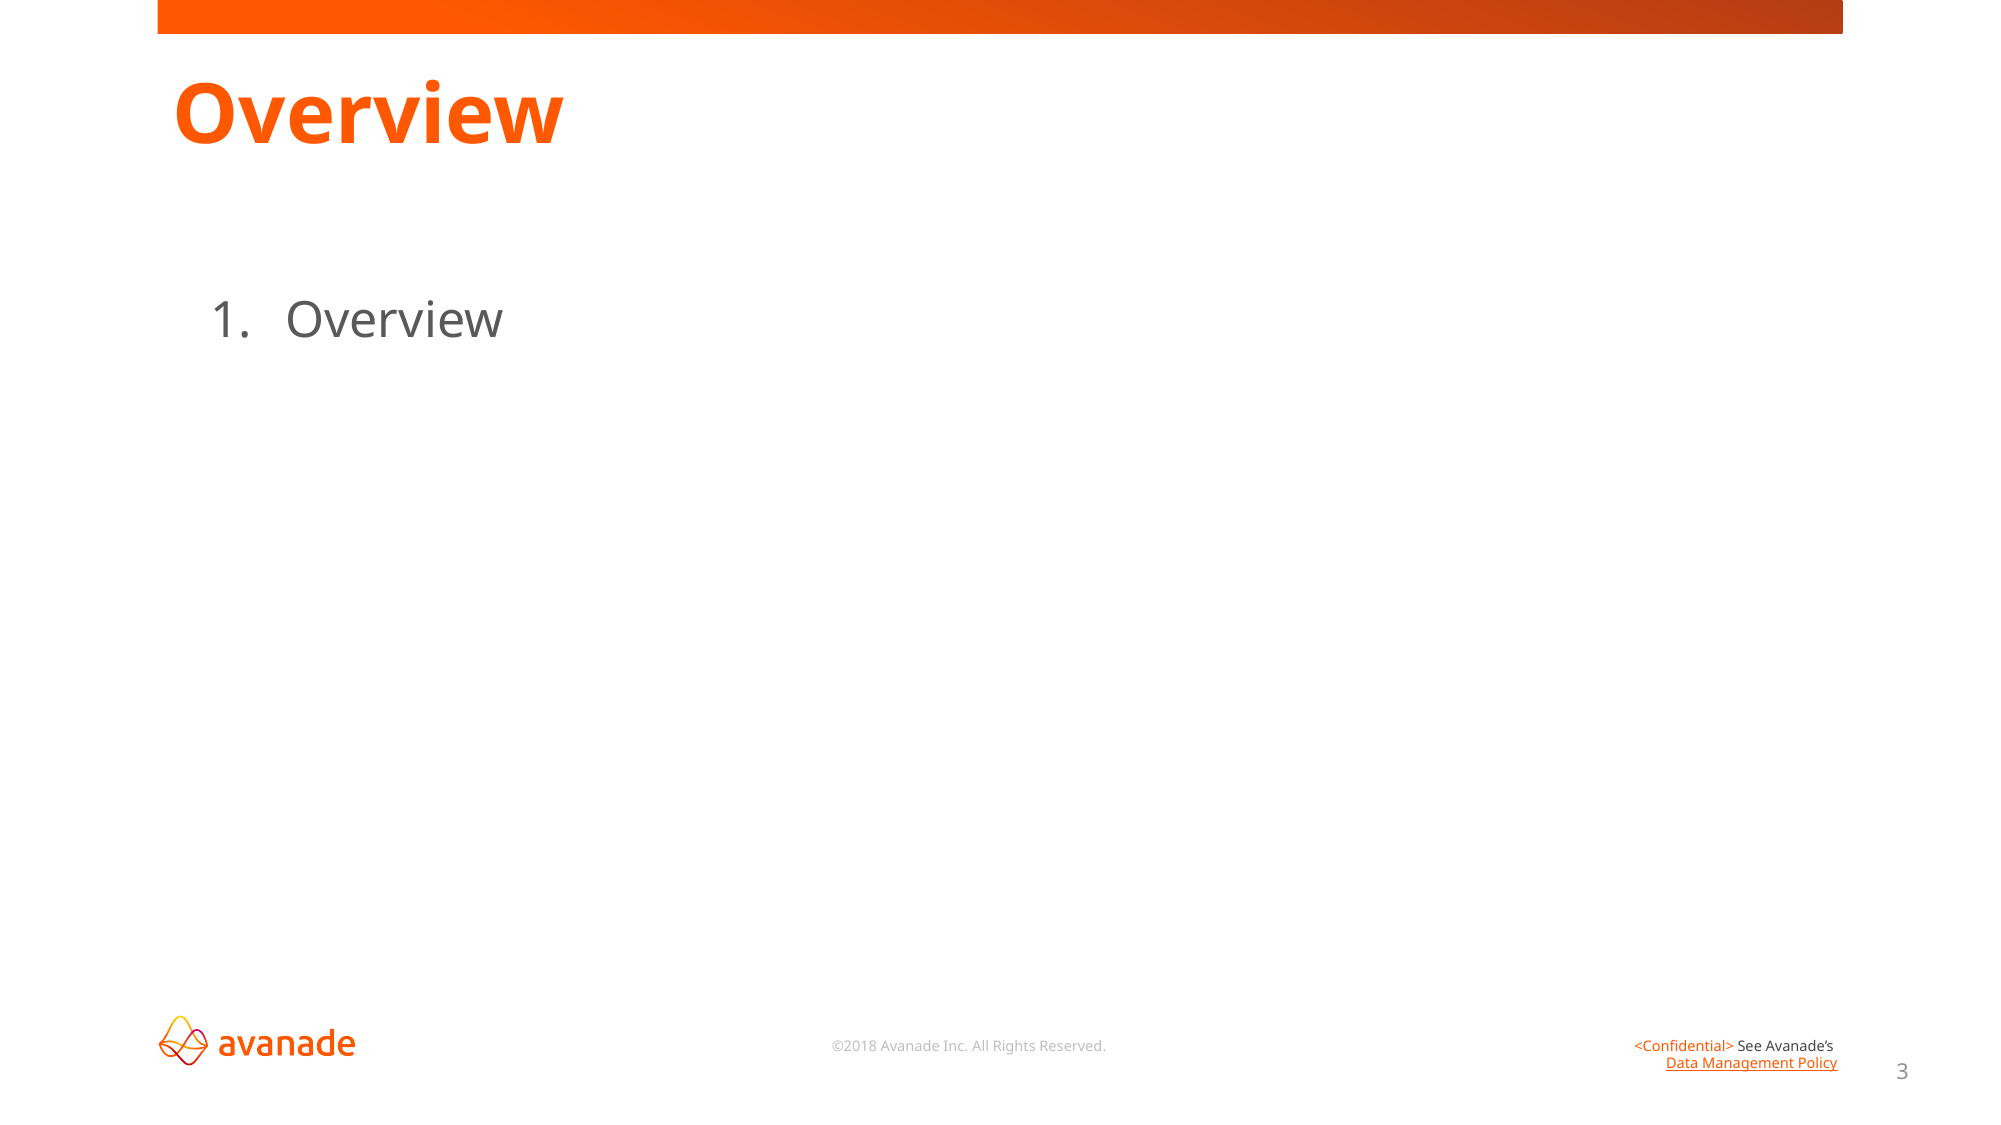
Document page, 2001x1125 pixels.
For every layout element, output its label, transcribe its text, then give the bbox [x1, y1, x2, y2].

title Overview [157, 64, 1843, 228]
picture [138, 995, 384, 1086]
slide_number 3 [1842, 1042, 1924, 1103]
list Overview [157, 249, 1843, 964]
